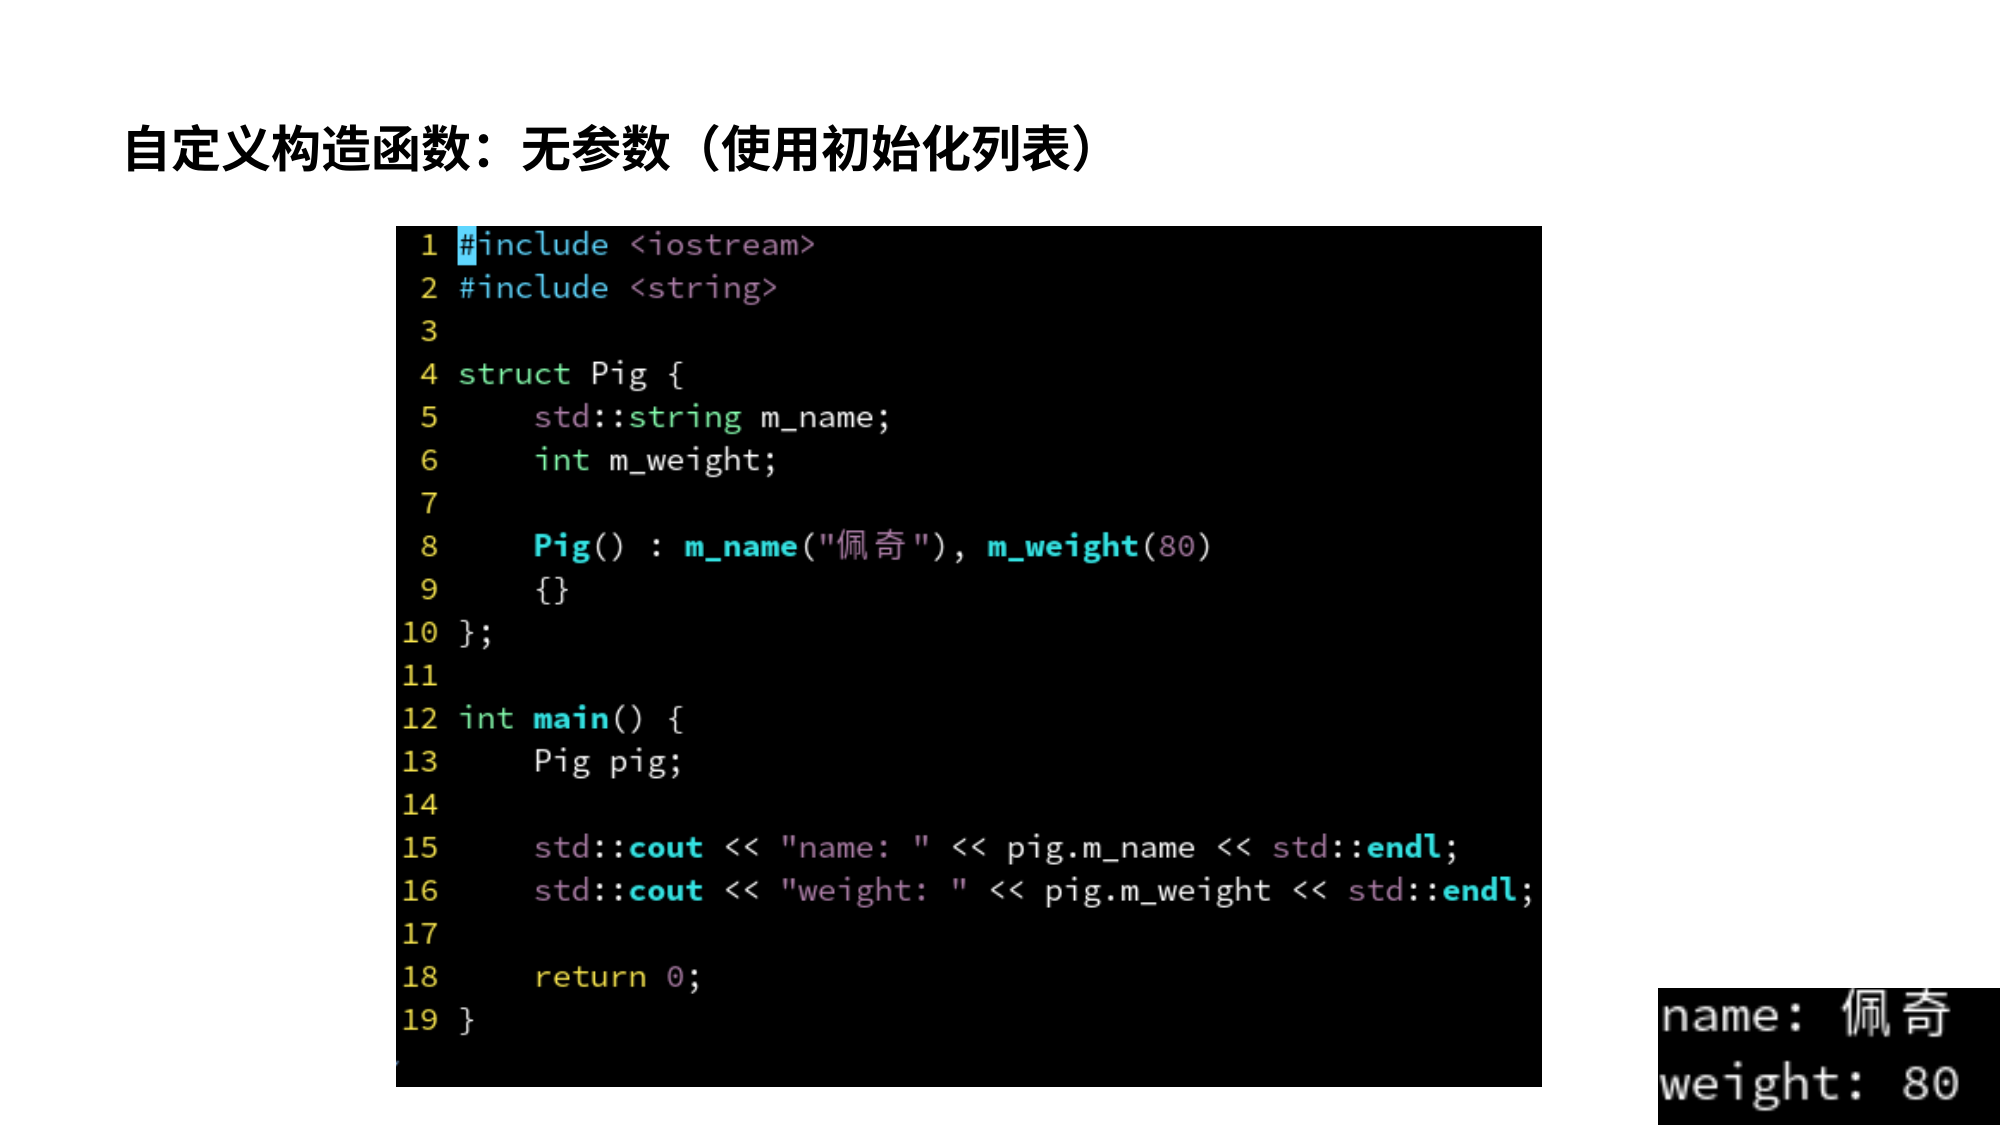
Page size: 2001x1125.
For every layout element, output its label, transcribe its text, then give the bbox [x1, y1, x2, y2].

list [395, 226, 1542, 1087]
title 自定义构造函数：无参数（使用初始化列表） [106, 42, 1832, 260]
picture [1658, 988, 2000, 1125]
